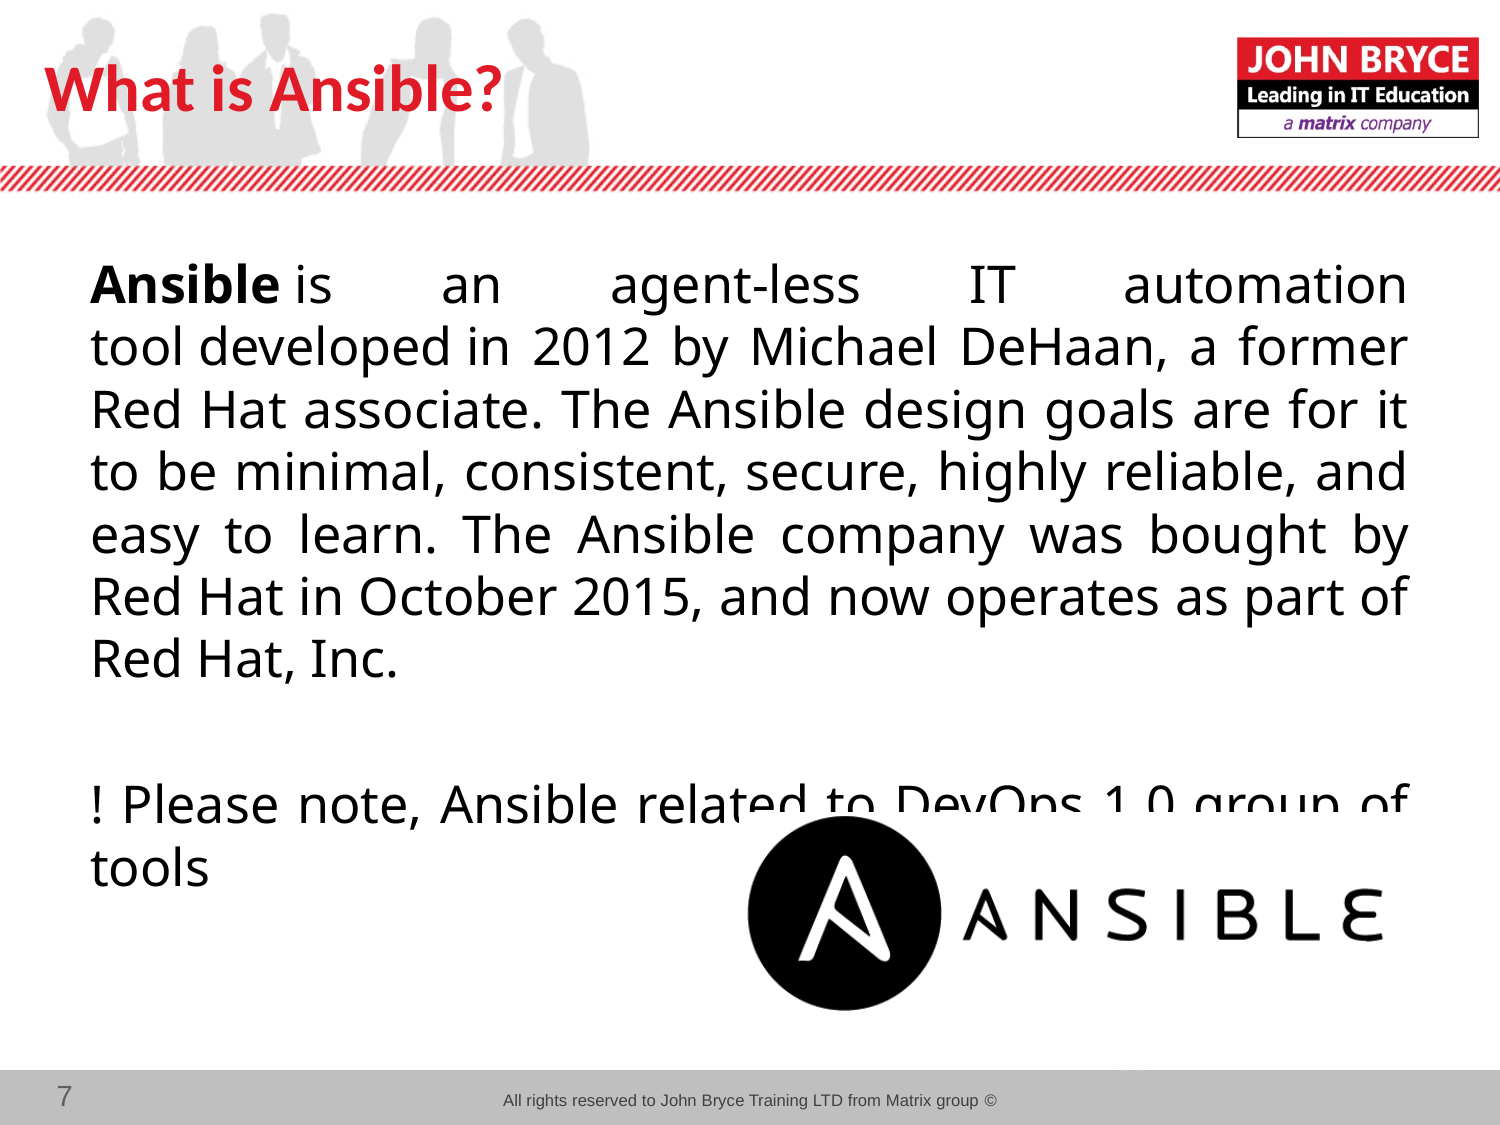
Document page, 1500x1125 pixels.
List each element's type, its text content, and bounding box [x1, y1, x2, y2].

title What is Ansible? [29, 21, 1022, 150]
list Ansible is an agent-less IT automation tool developed in 2012 by Michael DeHaan, a former Red Hat associate. The Ansible design goals are for it to be minimal, consistent, secure, highly reliable, and easy to learn. The Ansible company was bought by Red Hat in October 2015, and now operates as part of Red Hat, Inc. ! Please note, Ansible related to DevOps 1.0 group of tools [75, 243, 1425, 1047]
picture [0, 0, 1500, 1070]
